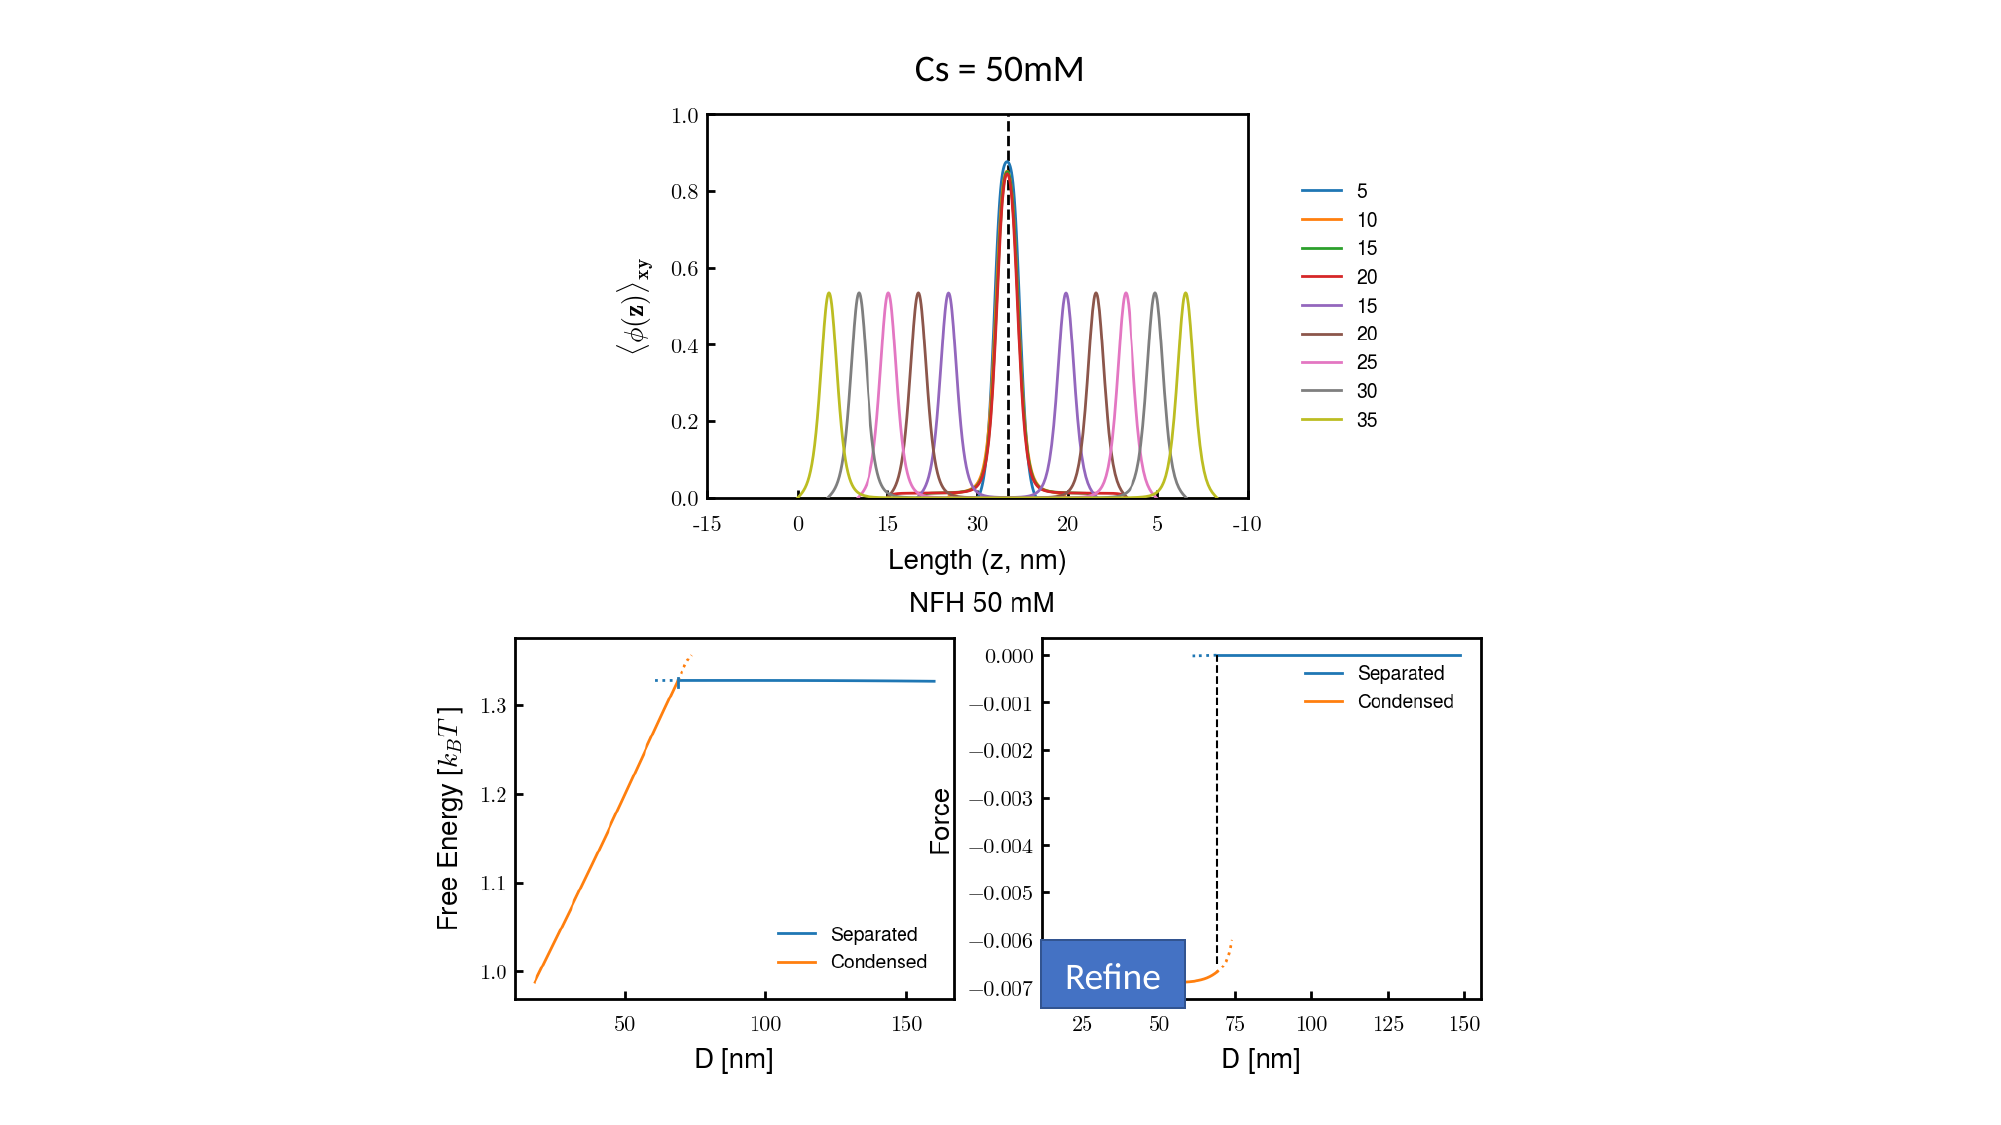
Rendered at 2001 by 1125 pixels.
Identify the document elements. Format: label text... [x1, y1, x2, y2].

text_box Cs = 50mM [677, 36, 1323, 97]
picture [425, 97, 1489, 1082]
